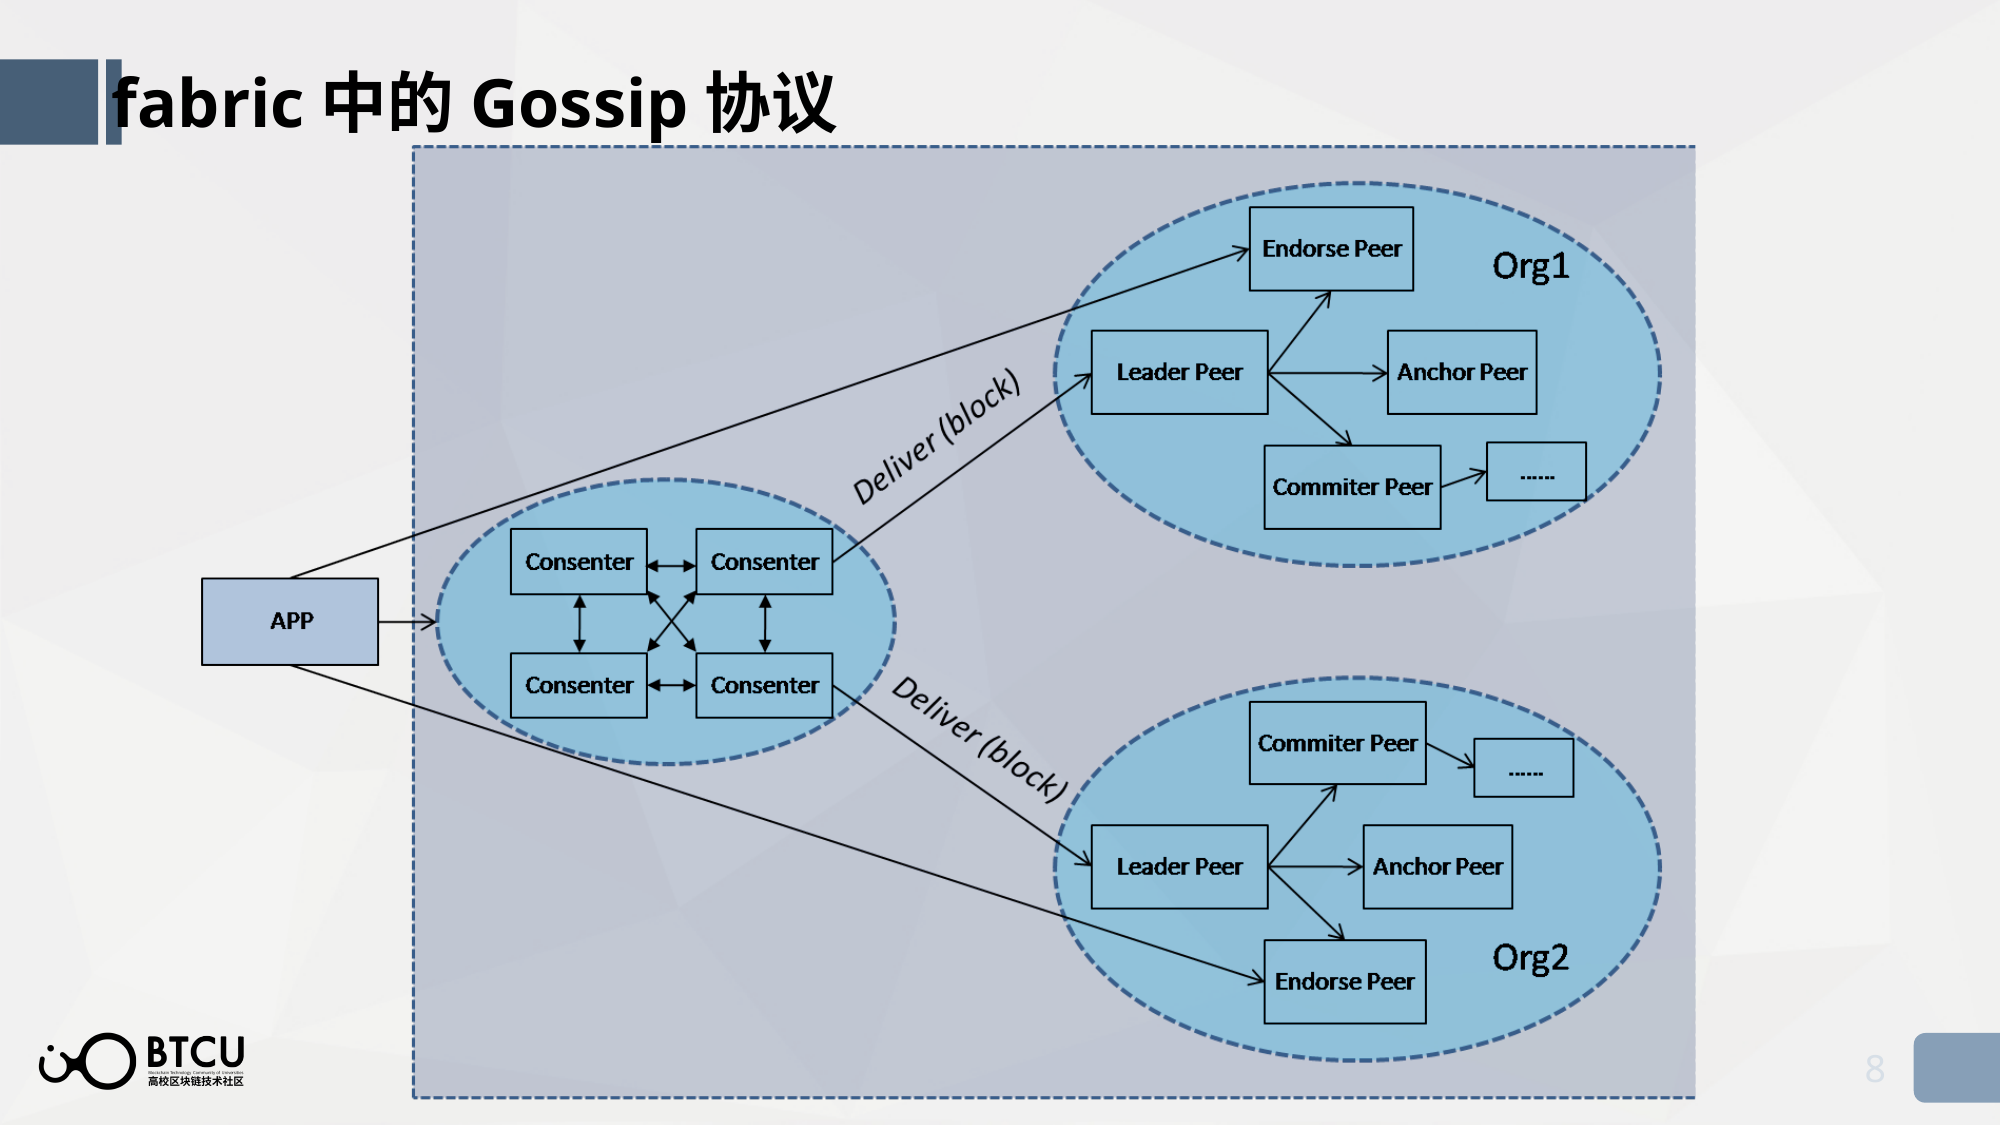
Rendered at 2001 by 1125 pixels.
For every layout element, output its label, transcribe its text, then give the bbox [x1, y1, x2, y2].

text_box [1916, 1032, 2000, 1037]
text_box [0, 59, 97, 145]
picture [18, 144, 1696, 1125]
text_box 8 [1849, 1037, 2000, 1104]
text_box fabric中的Gossip协议 [97, 53, 853, 149]
